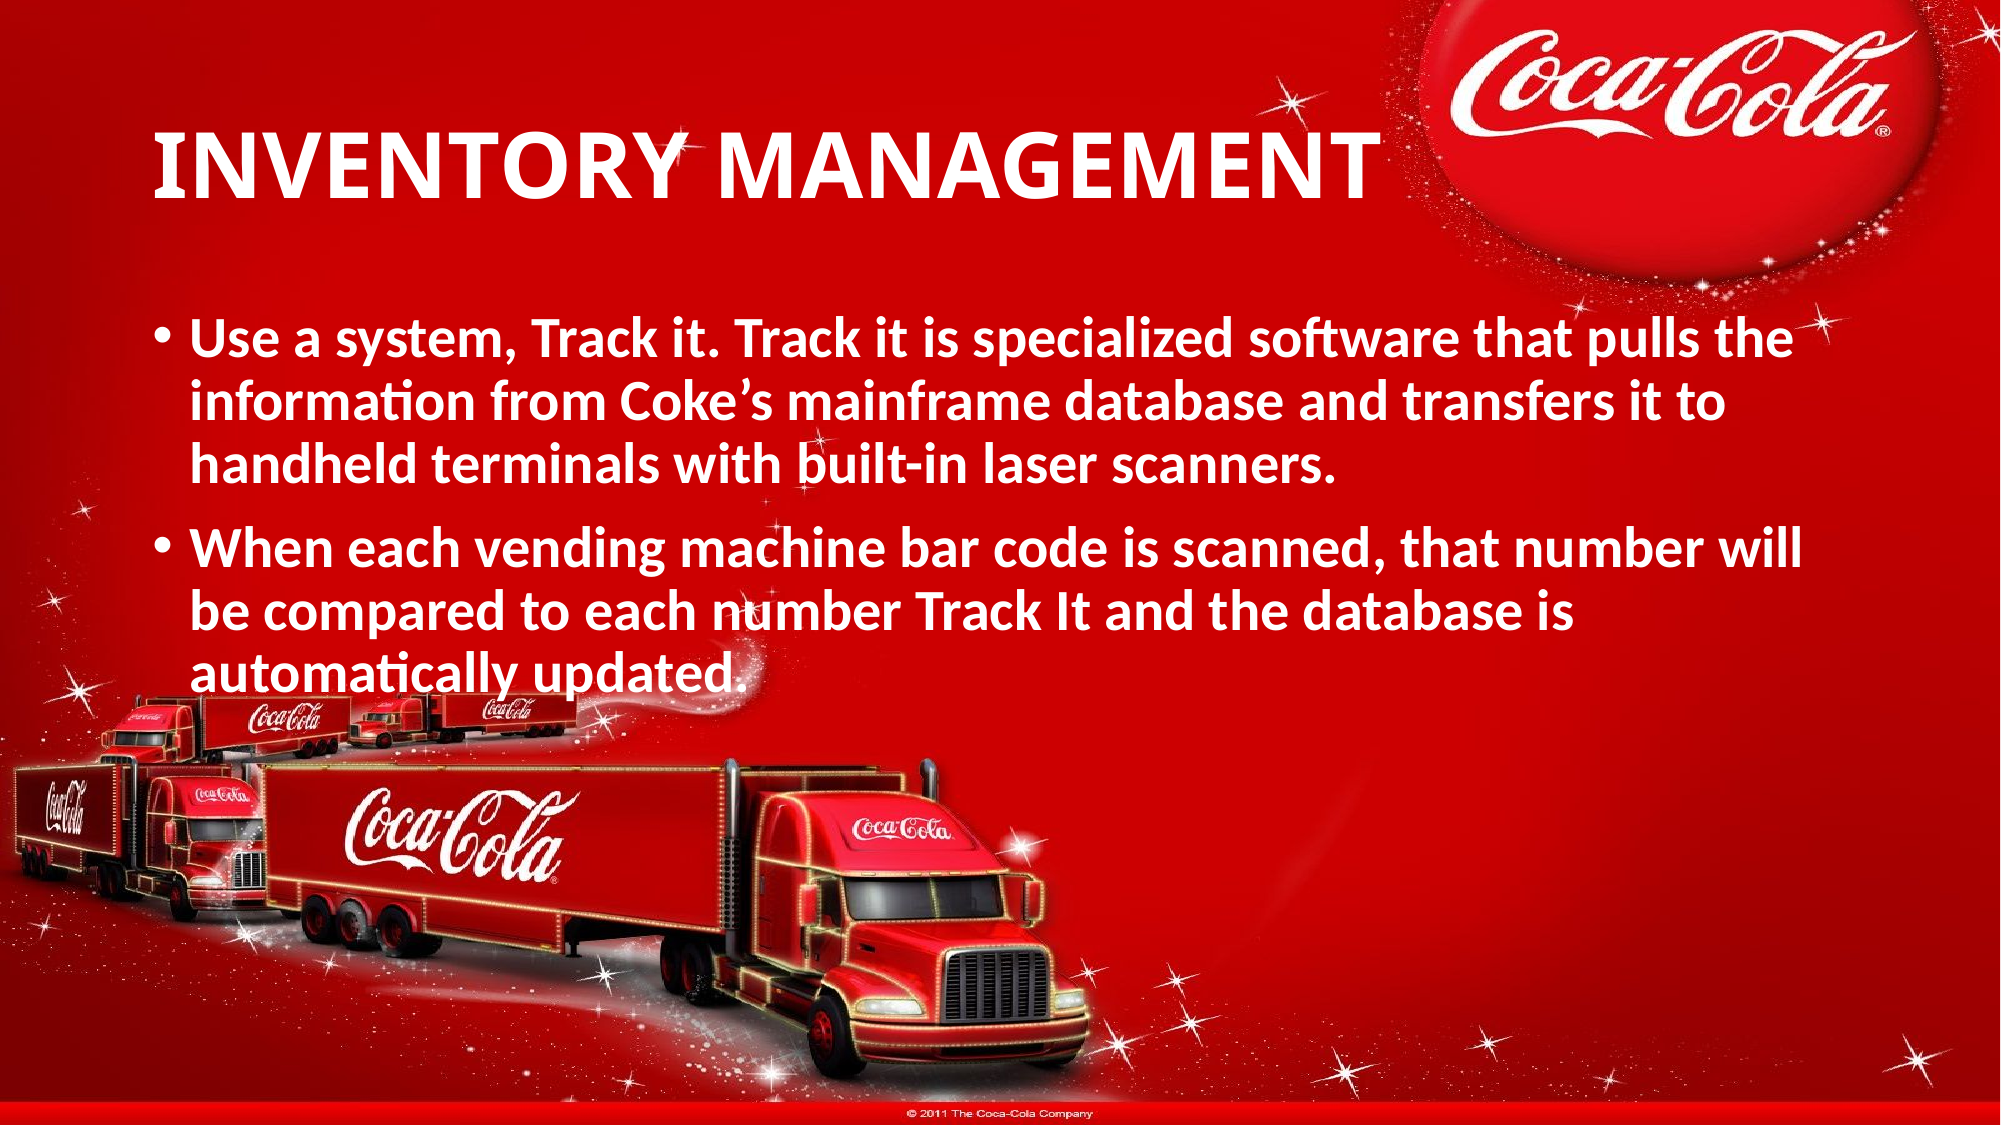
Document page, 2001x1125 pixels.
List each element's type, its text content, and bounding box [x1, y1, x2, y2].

list Use a system, Track it. Track it is specialized software that pulls the information from Coke’s mainframe database and transfers it to handheld terminals with built-in laser scanners. When each vending machine bar code is scanned, that number will be compared to each number Track It and the database is automatically updated. [137, 299, 1863, 1014]
title INVENTORY MANAGEMENT [137, 59, 1863, 278]
picture [0, 0, 2001, 1125]
